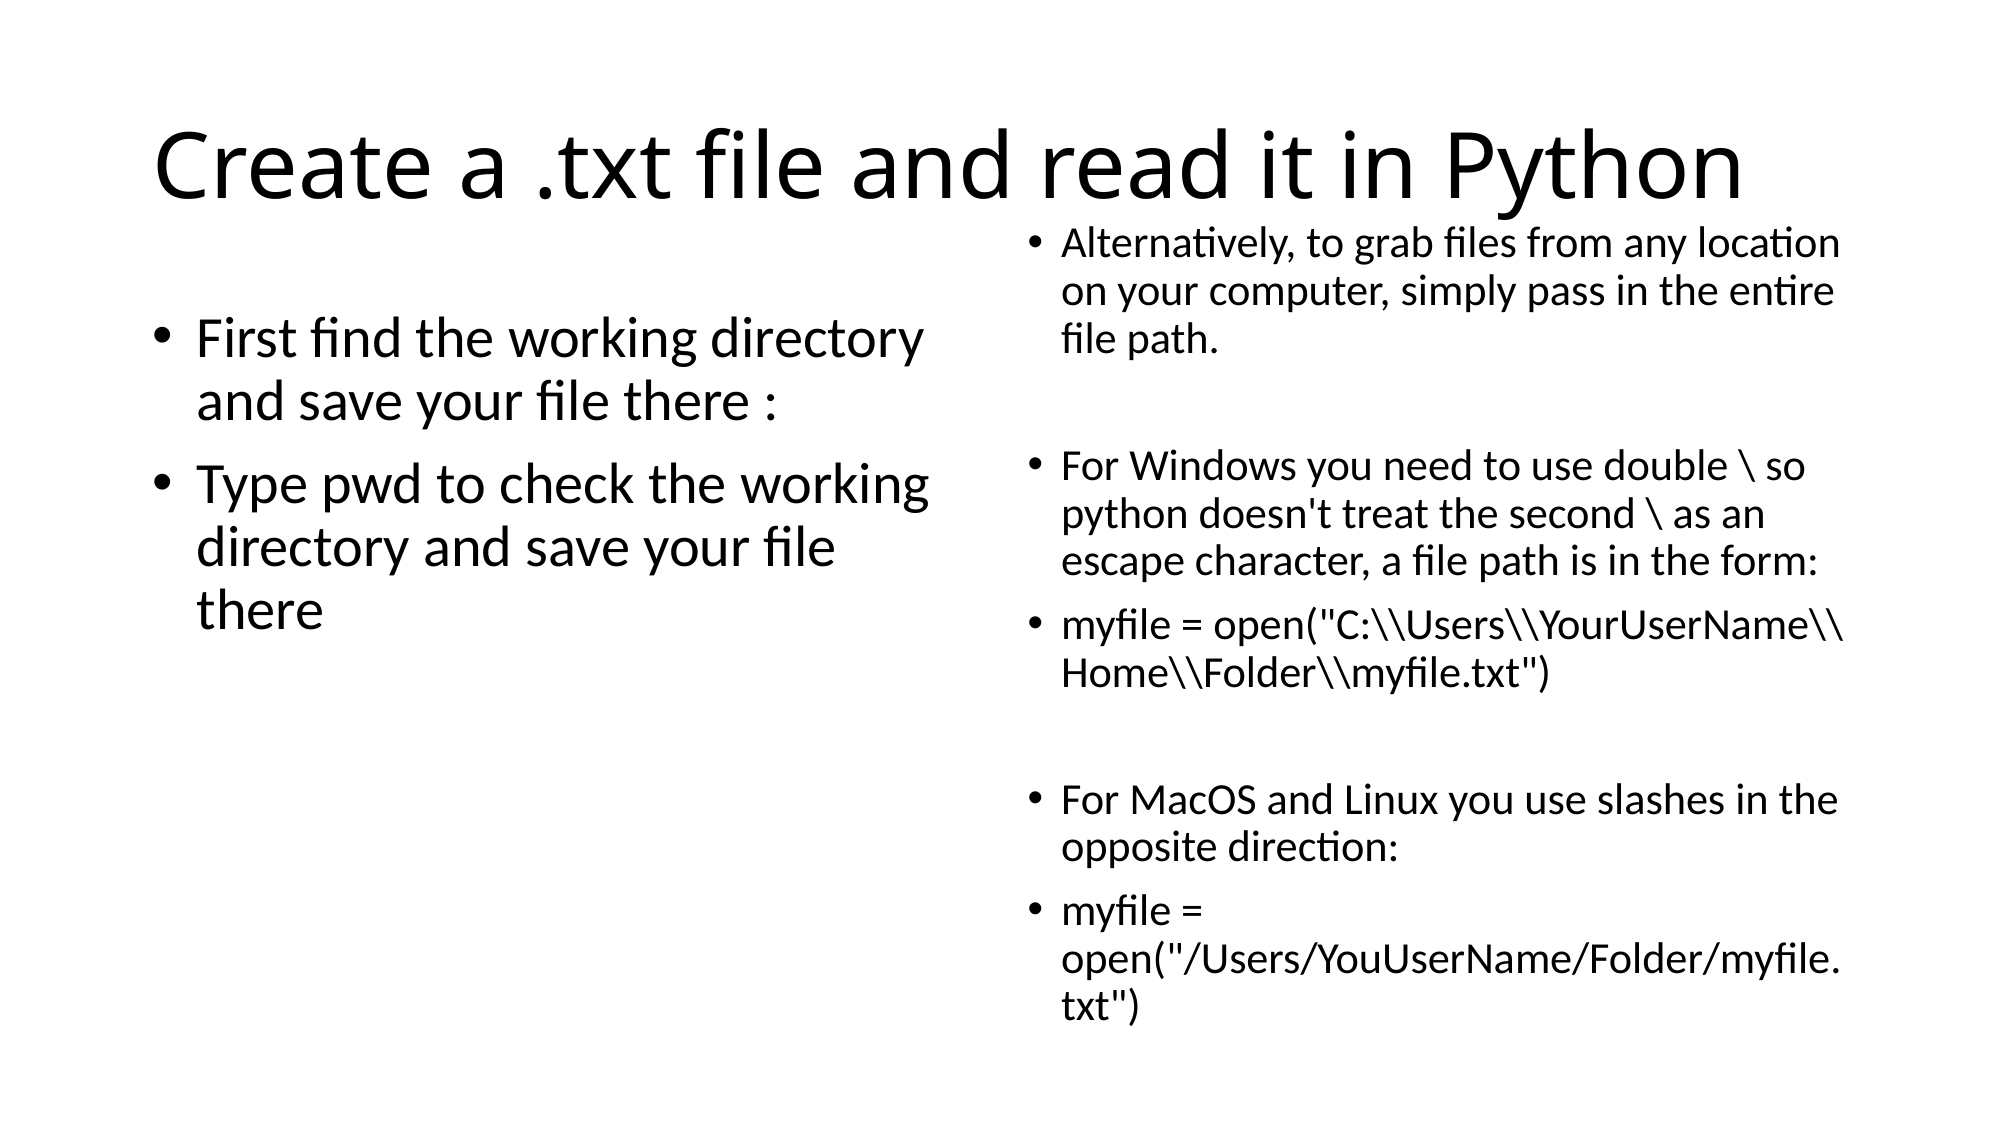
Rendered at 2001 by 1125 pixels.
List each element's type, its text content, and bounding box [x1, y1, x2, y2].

list First find the working directory and save your file there : Type pwd to check the working directory and save your file there [137, 299, 988, 1014]
title Create a .txt file and read it in Python [137, 59, 1863, 278]
list Alternatively, to grab files from any location on your computer, simply pass in the entire file path. For Windows you need to use double \ so python doesn't treat the second \ as an escape character, a file path is in the form: myfile = open("C:\\Users\\YourUserName\\Home\\Folder\\myfile.txt") For MacOS and Linux you use slashes in the opposite direction: myfile = open("/Users/YouUserName/Folder/myfile.txt") [1012, 212, 1863, 1111]
